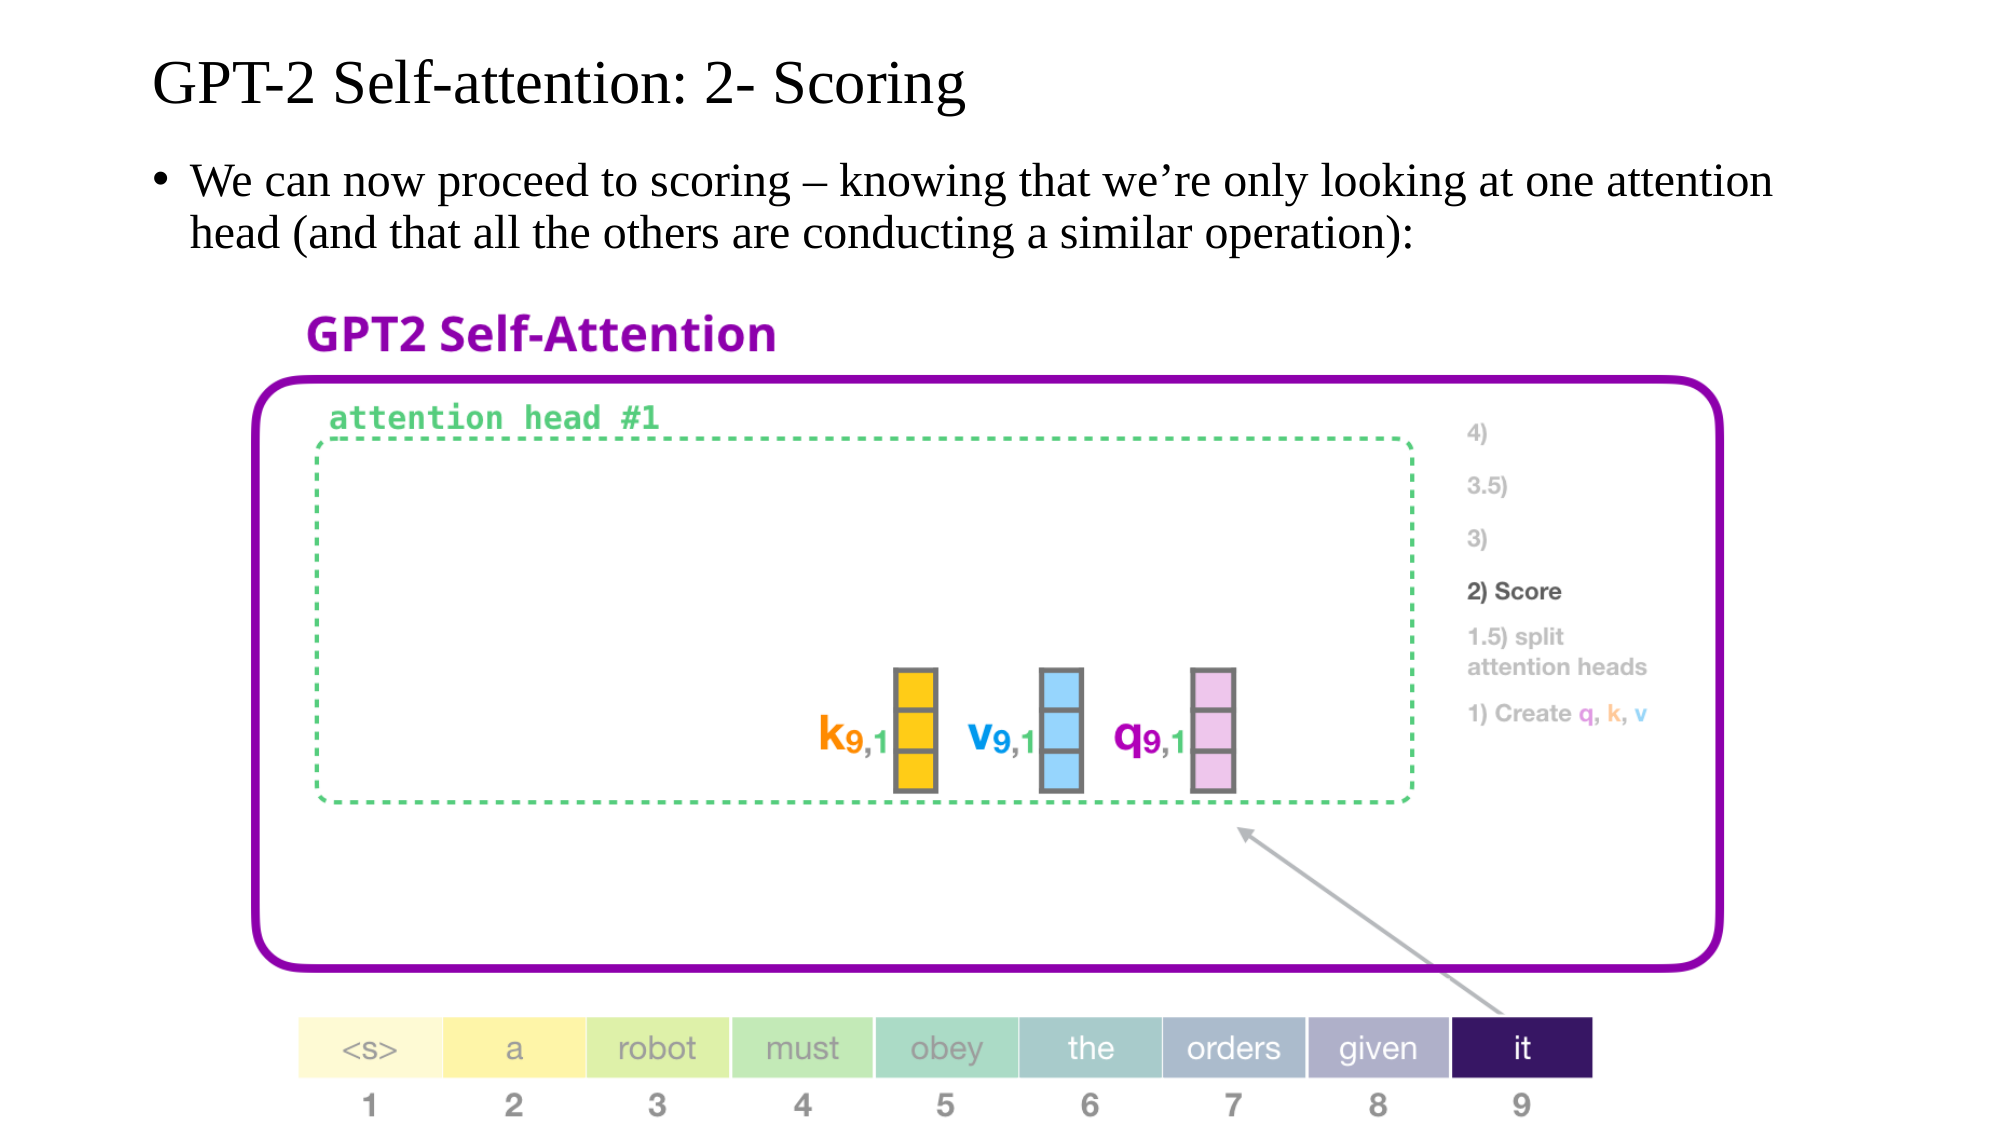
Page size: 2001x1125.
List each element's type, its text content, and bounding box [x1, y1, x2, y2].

picture [222, 293, 1777, 1125]
title GPT-2 Self-attention: 2- Scoring [137, 59, 1863, 147]
list We can now proceed to scoring – knowing that we’re only looking at one attention head (and that all the others are conducting a similar operation): [137, 147, 1863, 1014]
